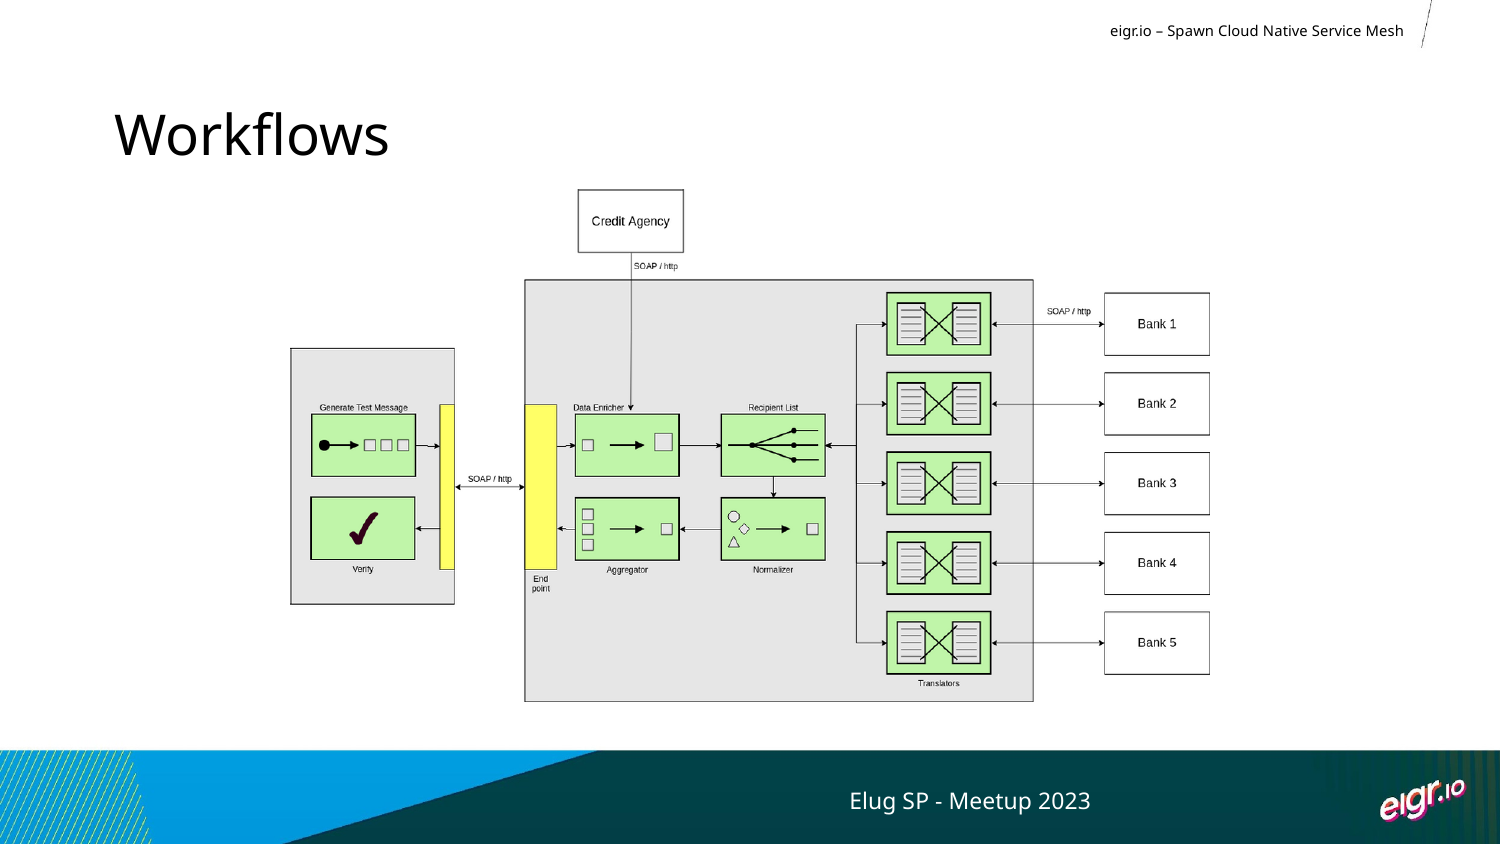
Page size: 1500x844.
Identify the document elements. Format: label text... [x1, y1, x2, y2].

picture [0, 0, 1500, 844]
text_box Elug SP - Meetup 2023 [838, 780, 1289, 844]
text_box eigr.io – Spawn Cloud Native Service Mesh [1084, 18, 1417, 58]
title Workflows [103, 55, 826, 219]
